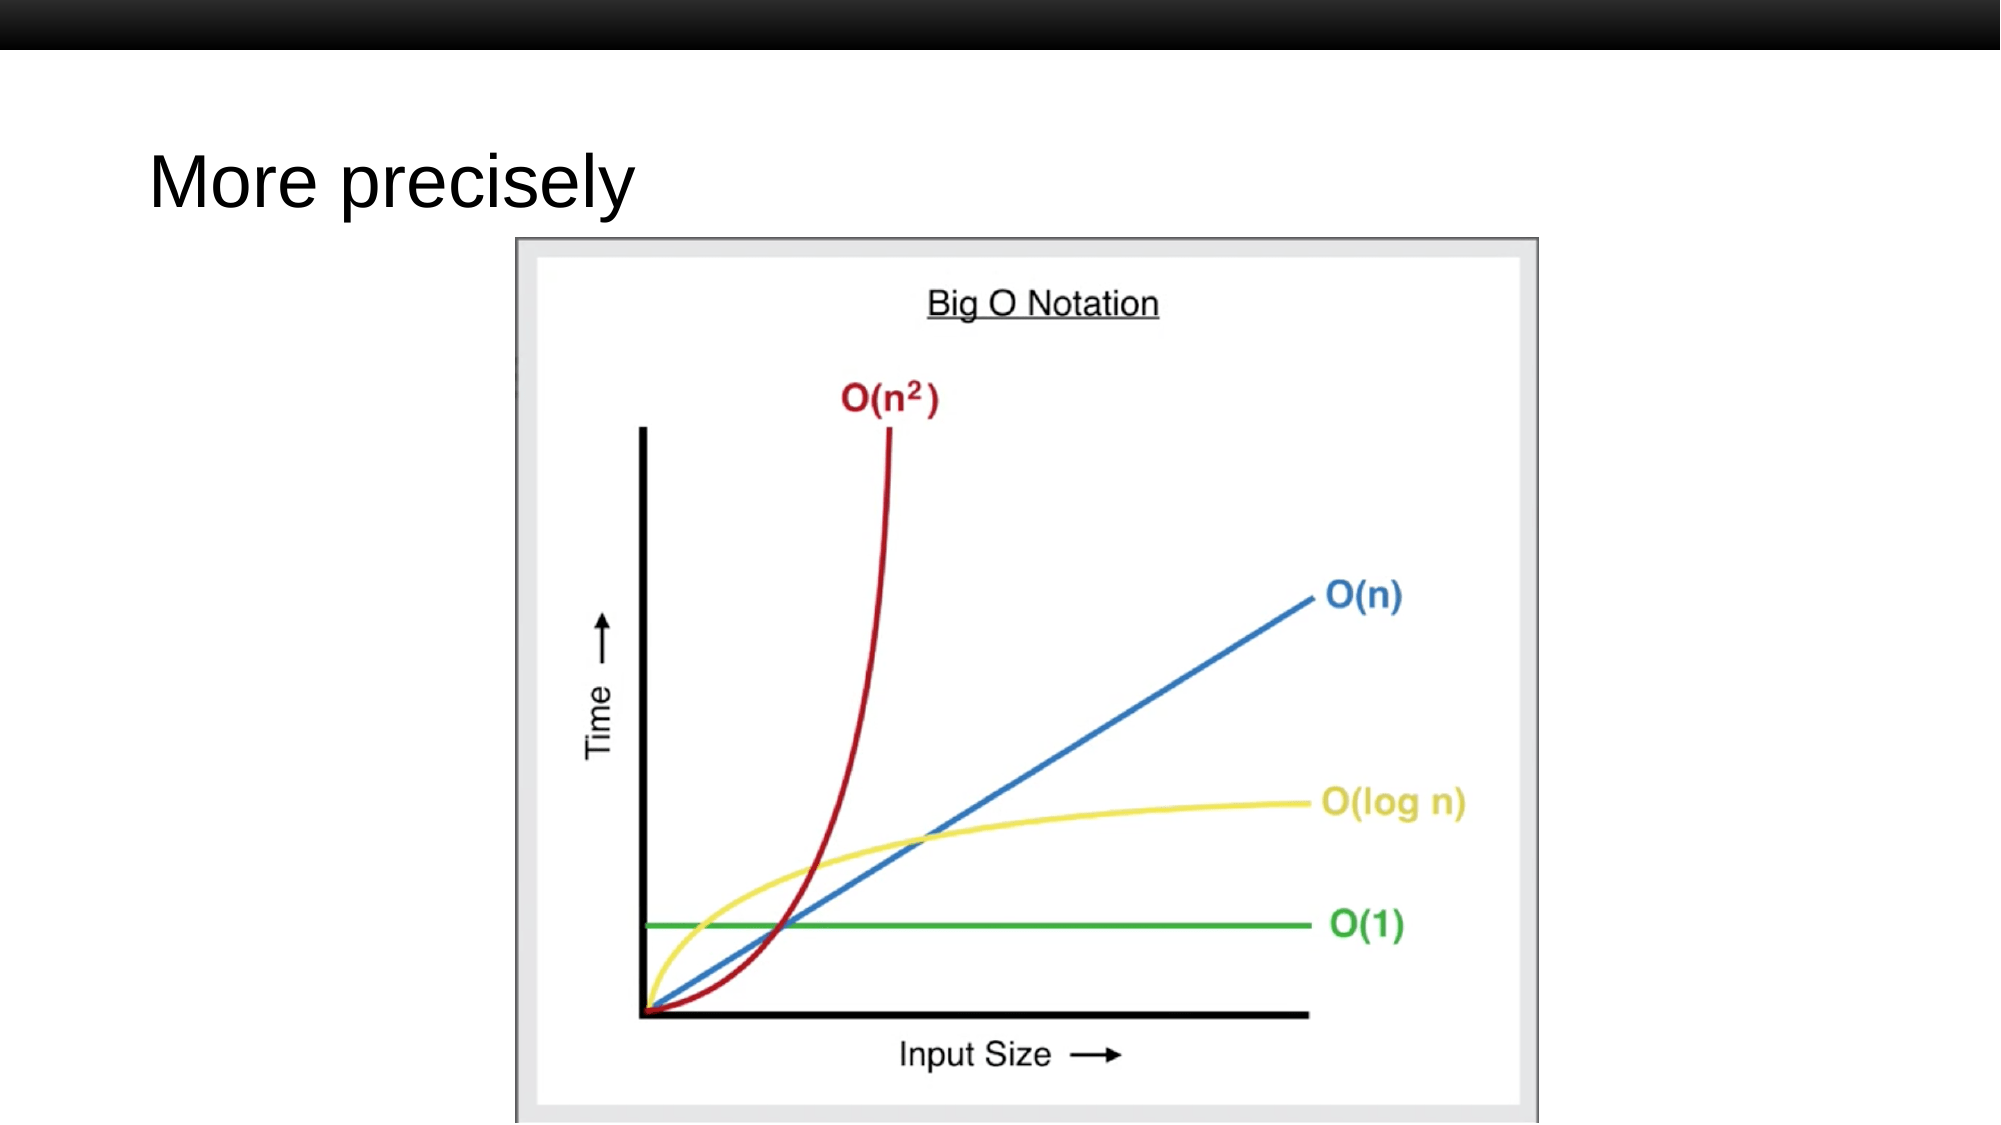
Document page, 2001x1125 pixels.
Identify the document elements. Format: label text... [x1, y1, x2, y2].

title More precisely [133, 125, 1867, 238]
picture [515, 237, 1539, 1123]
